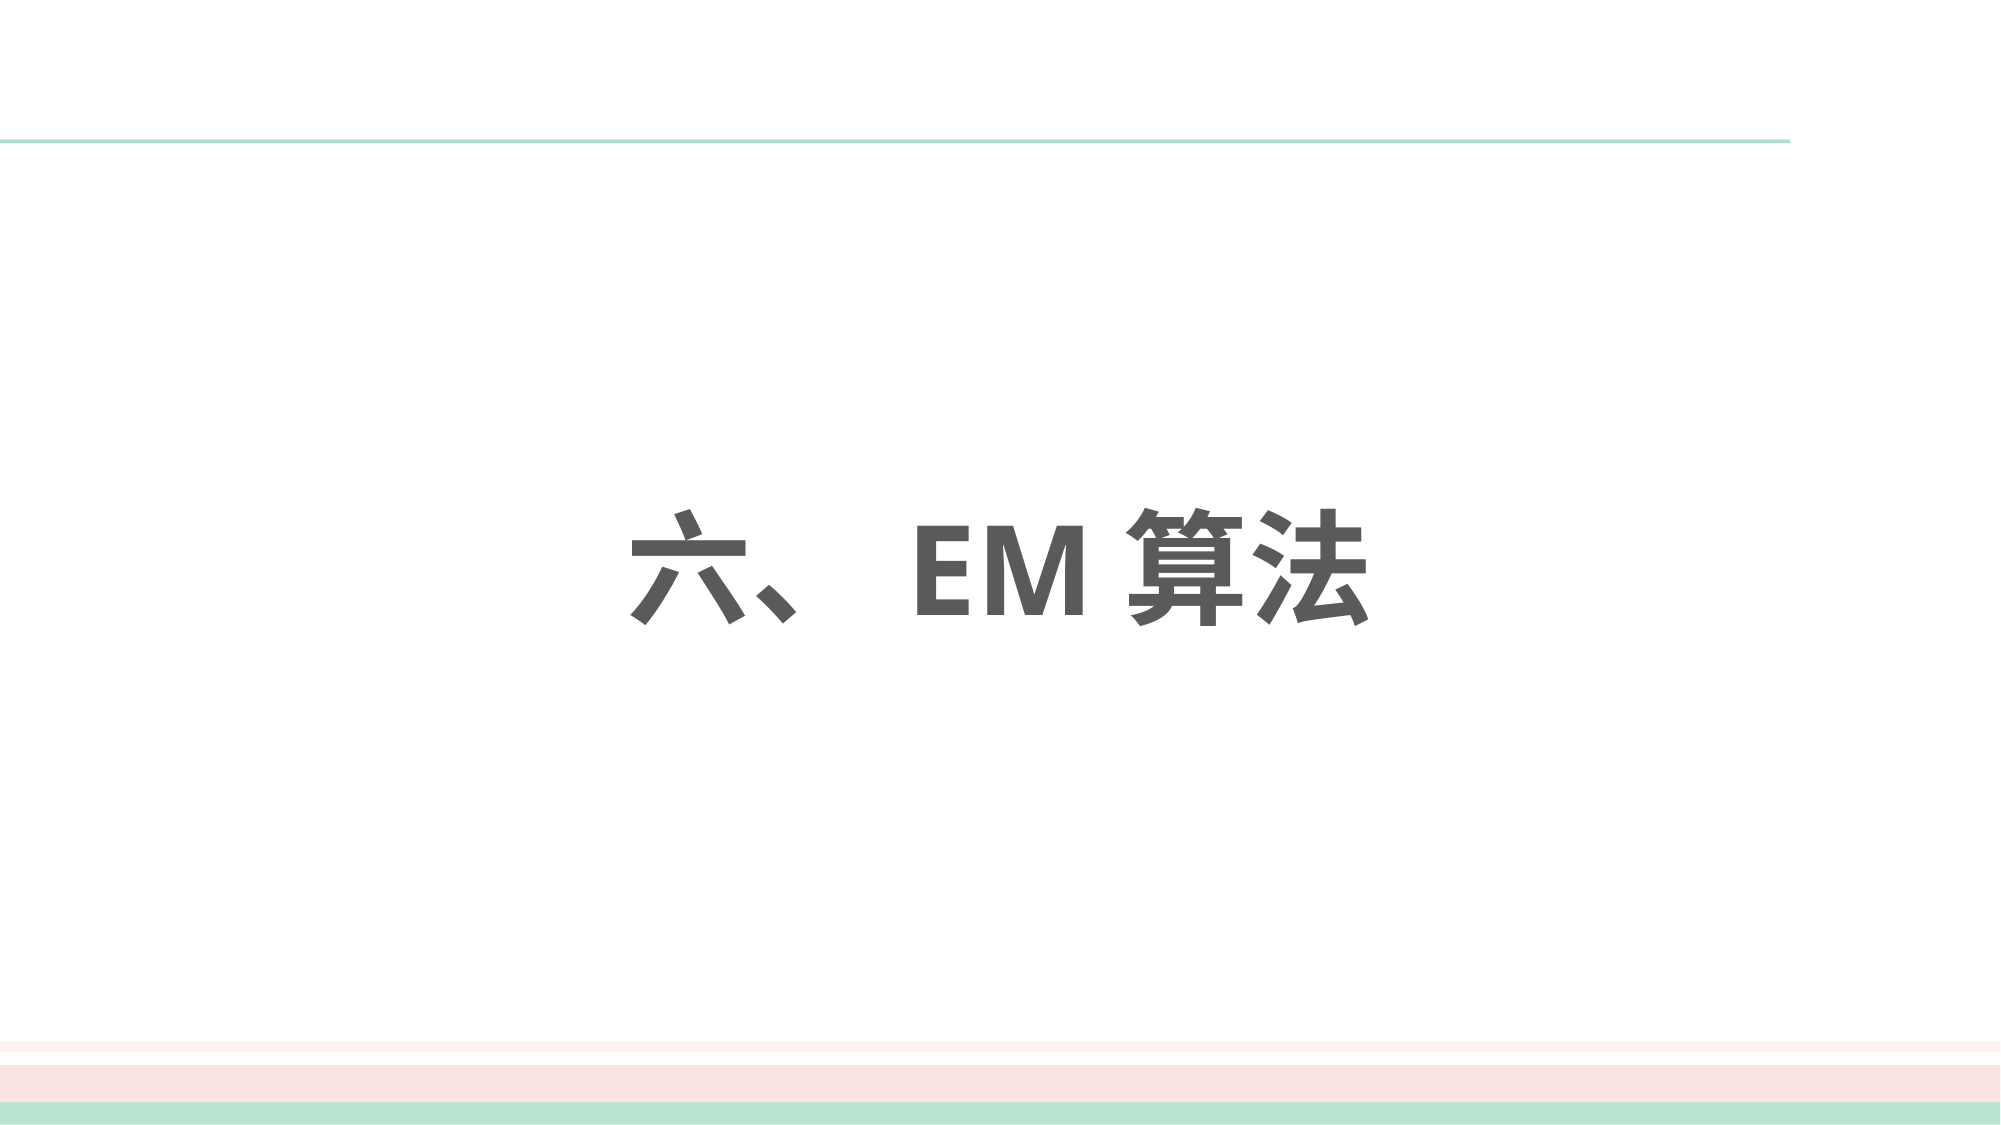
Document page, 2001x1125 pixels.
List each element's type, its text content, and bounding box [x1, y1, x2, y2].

picture [0, 0, 2001, 1125]
title 六、EM算法 [137, 466, 1863, 684]
